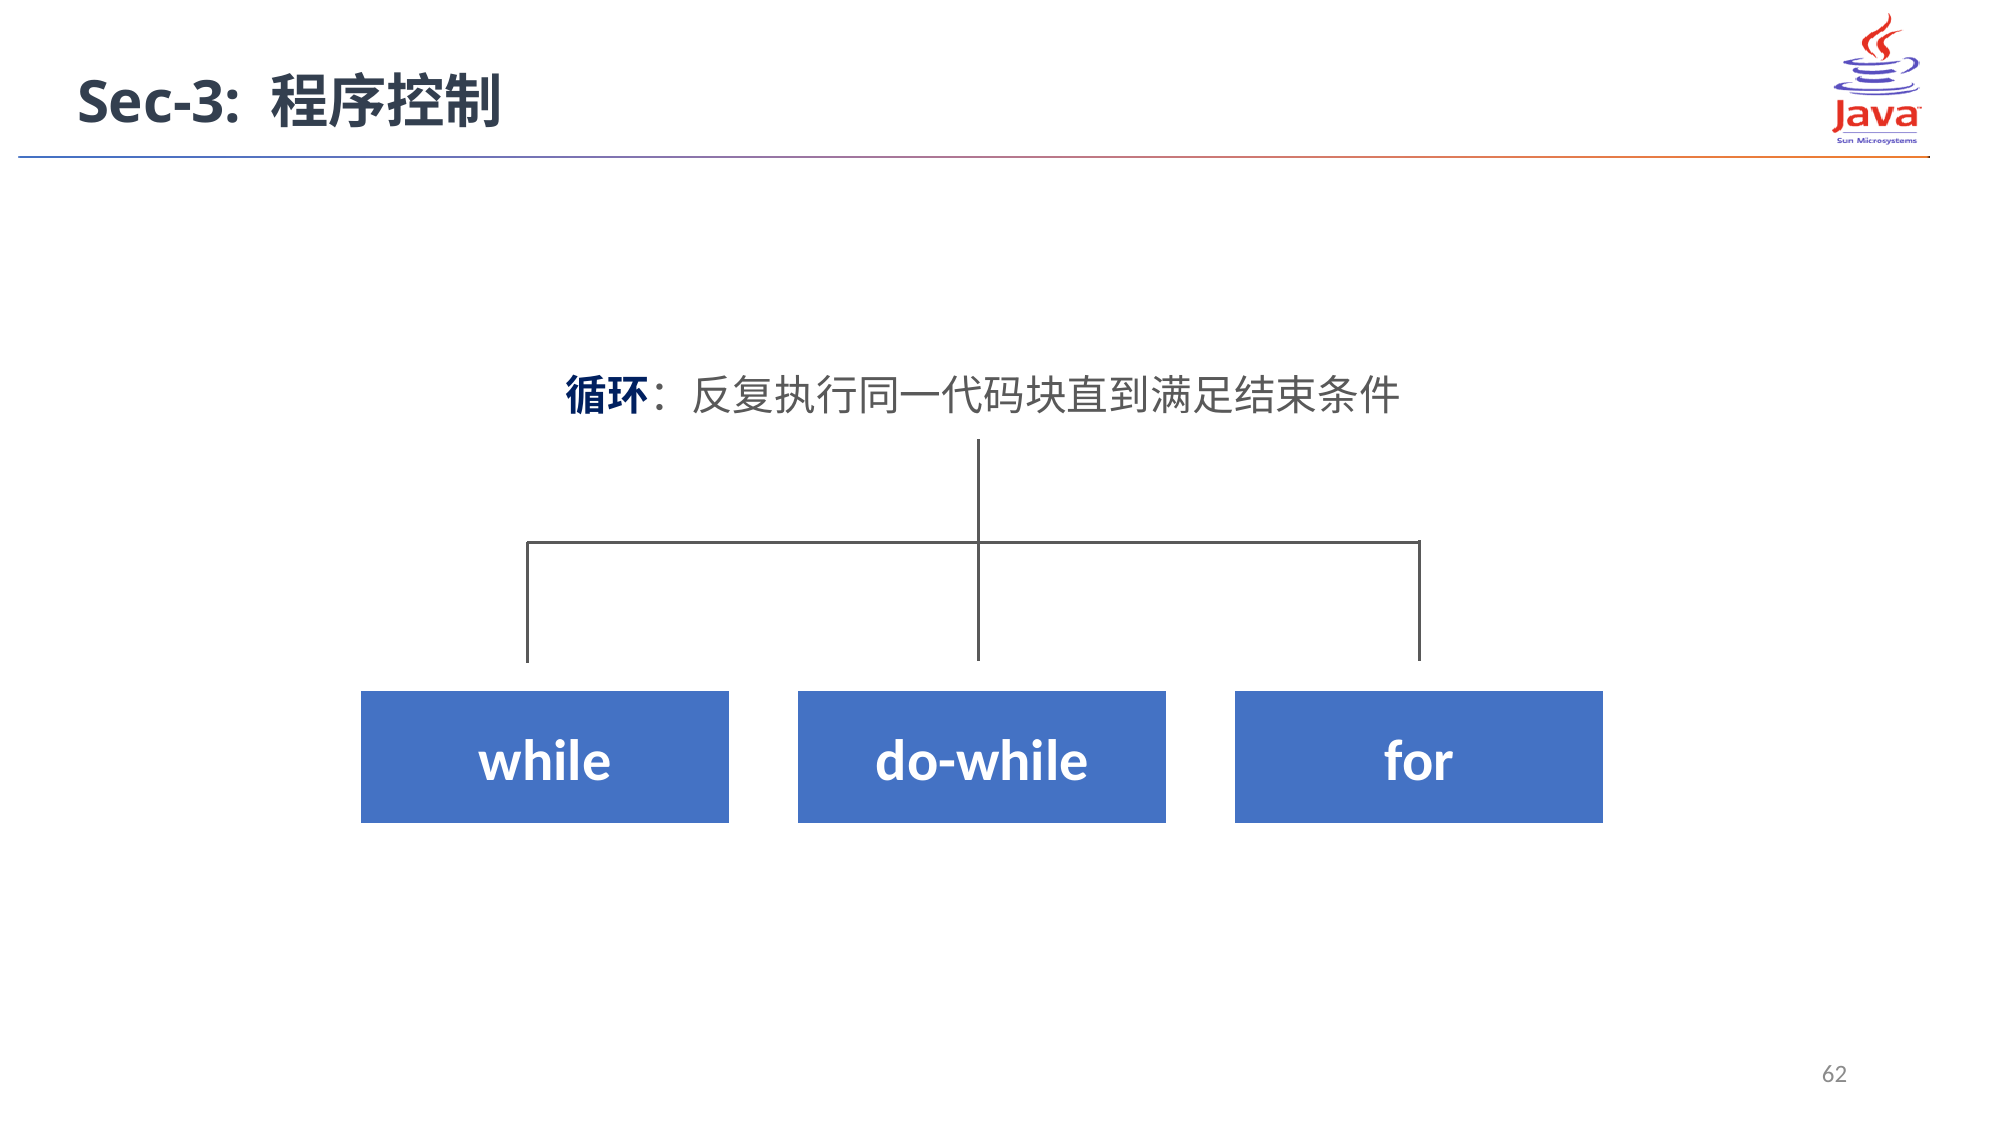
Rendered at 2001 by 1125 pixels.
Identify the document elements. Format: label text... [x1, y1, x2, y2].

picture [1825, 9, 1930, 149]
text_box for [1235, 691, 1603, 823]
slide_number 62 [1412, 1042, 1863, 1103]
text_box 循环：反复执行同一代码块直到满足结束条件 [551, 361, 1473, 427]
text_box do-while [798, 691, 1166, 823]
text_box while [361, 691, 729, 823]
text_box Sec-3: 程序控制 [75, 62, 1047, 135]
